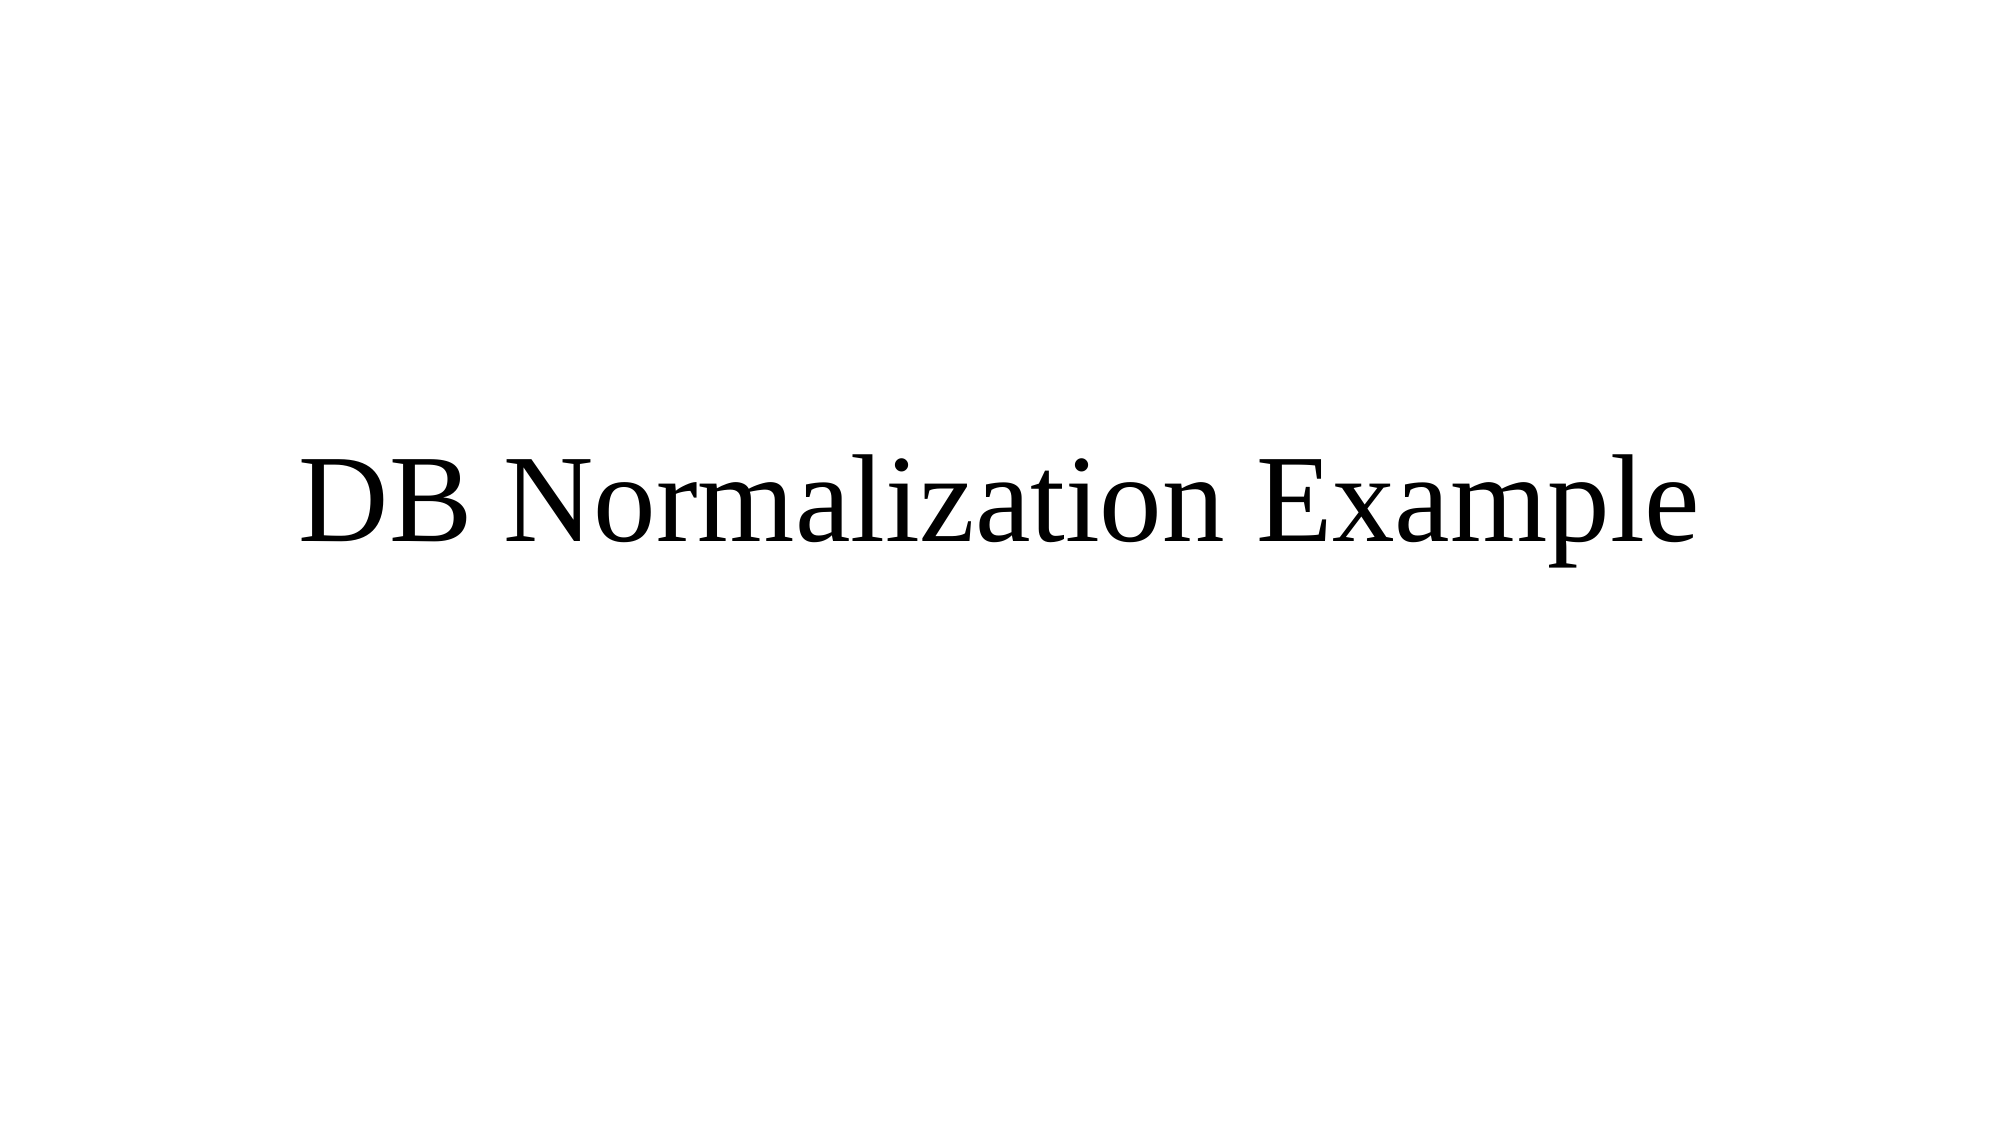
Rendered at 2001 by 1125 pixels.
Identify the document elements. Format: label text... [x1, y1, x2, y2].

title DB Normalization Example [249, 184, 1750, 576]
